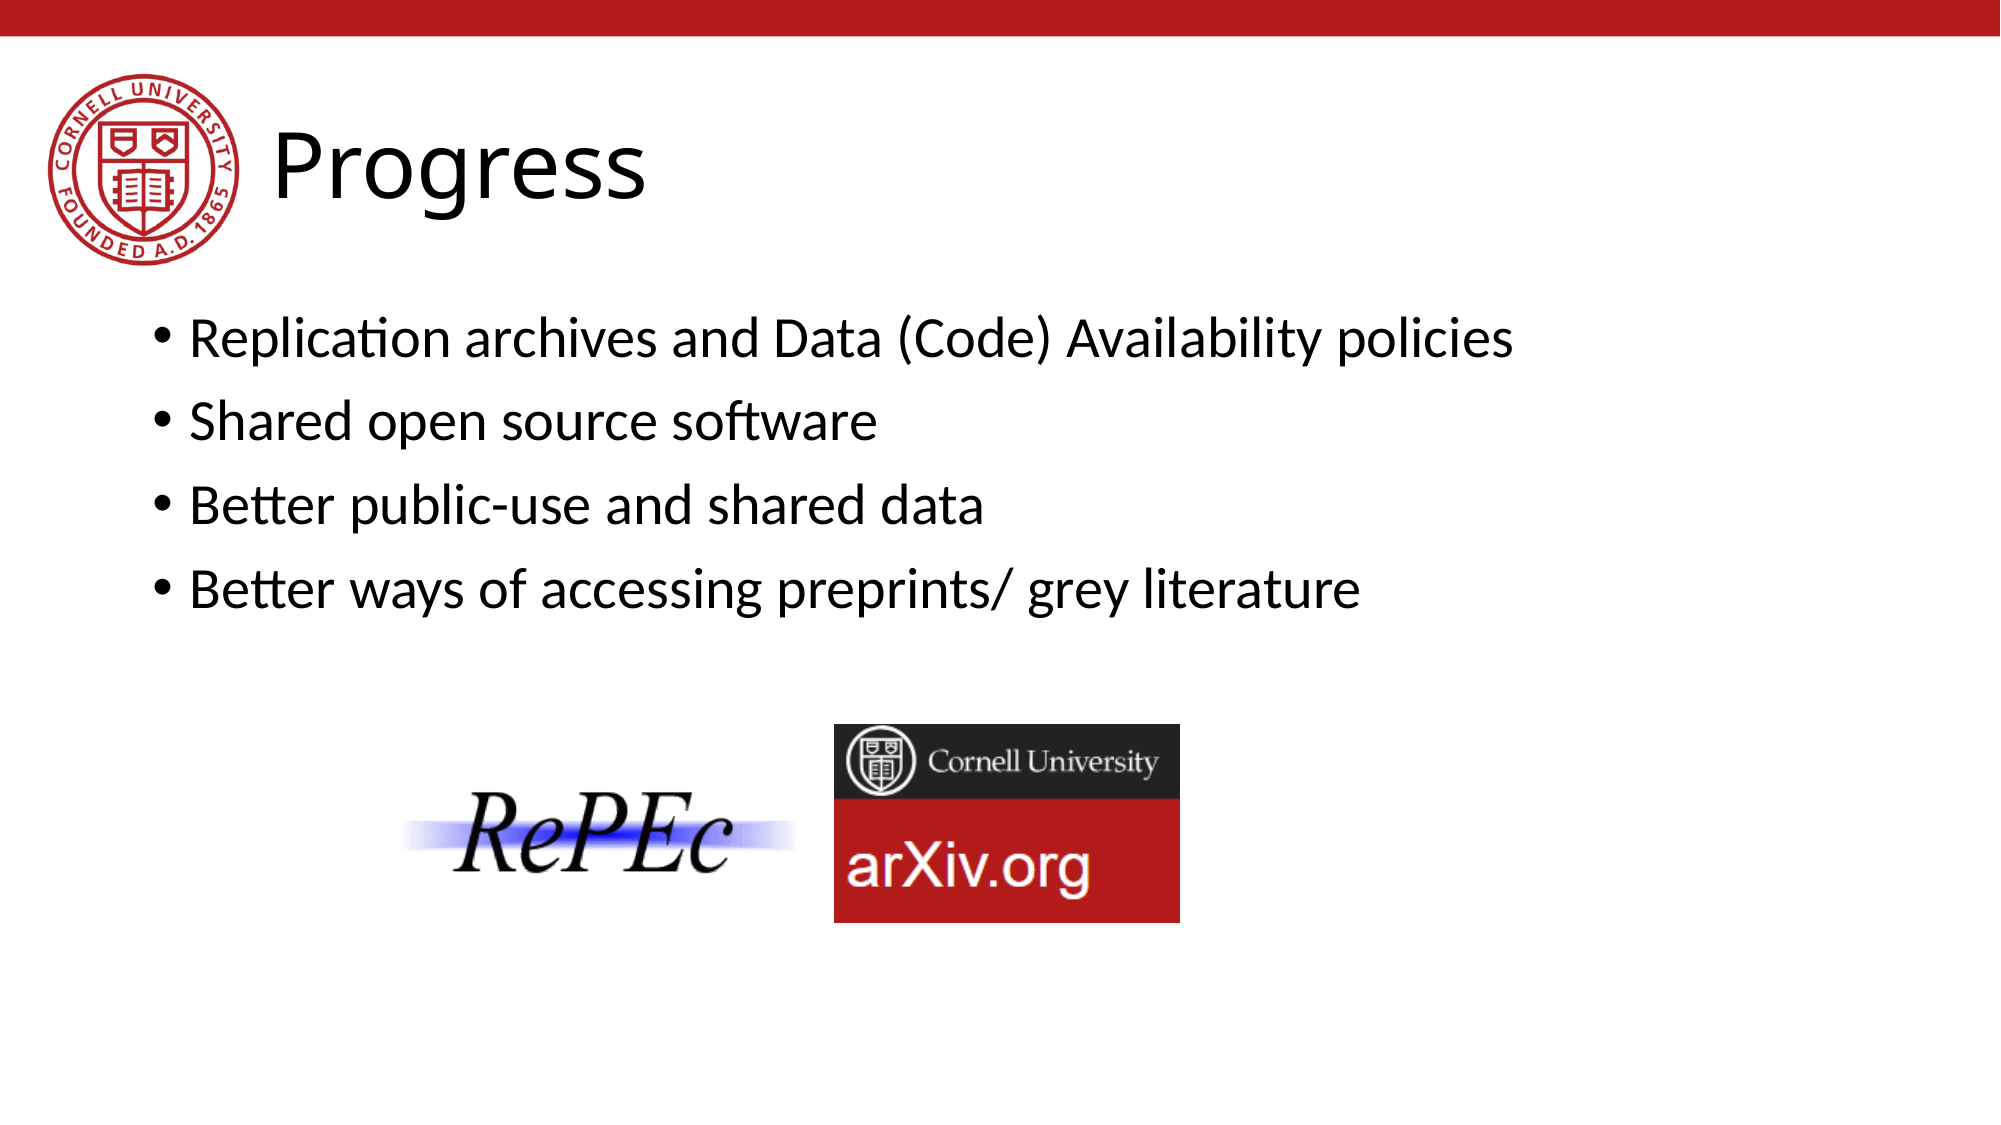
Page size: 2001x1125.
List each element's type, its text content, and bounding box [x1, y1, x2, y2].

picture [834, 723, 1180, 923]
picture [39, 65, 255, 274]
title Progress [255, 59, 1860, 278]
picture [401, 786, 797, 878]
list Replication archives and Data (Code) Availability policies Shared open source software Better public-use and shared data Better ways of accessing preprints/ grey literature [137, 299, 1863, 1014]
